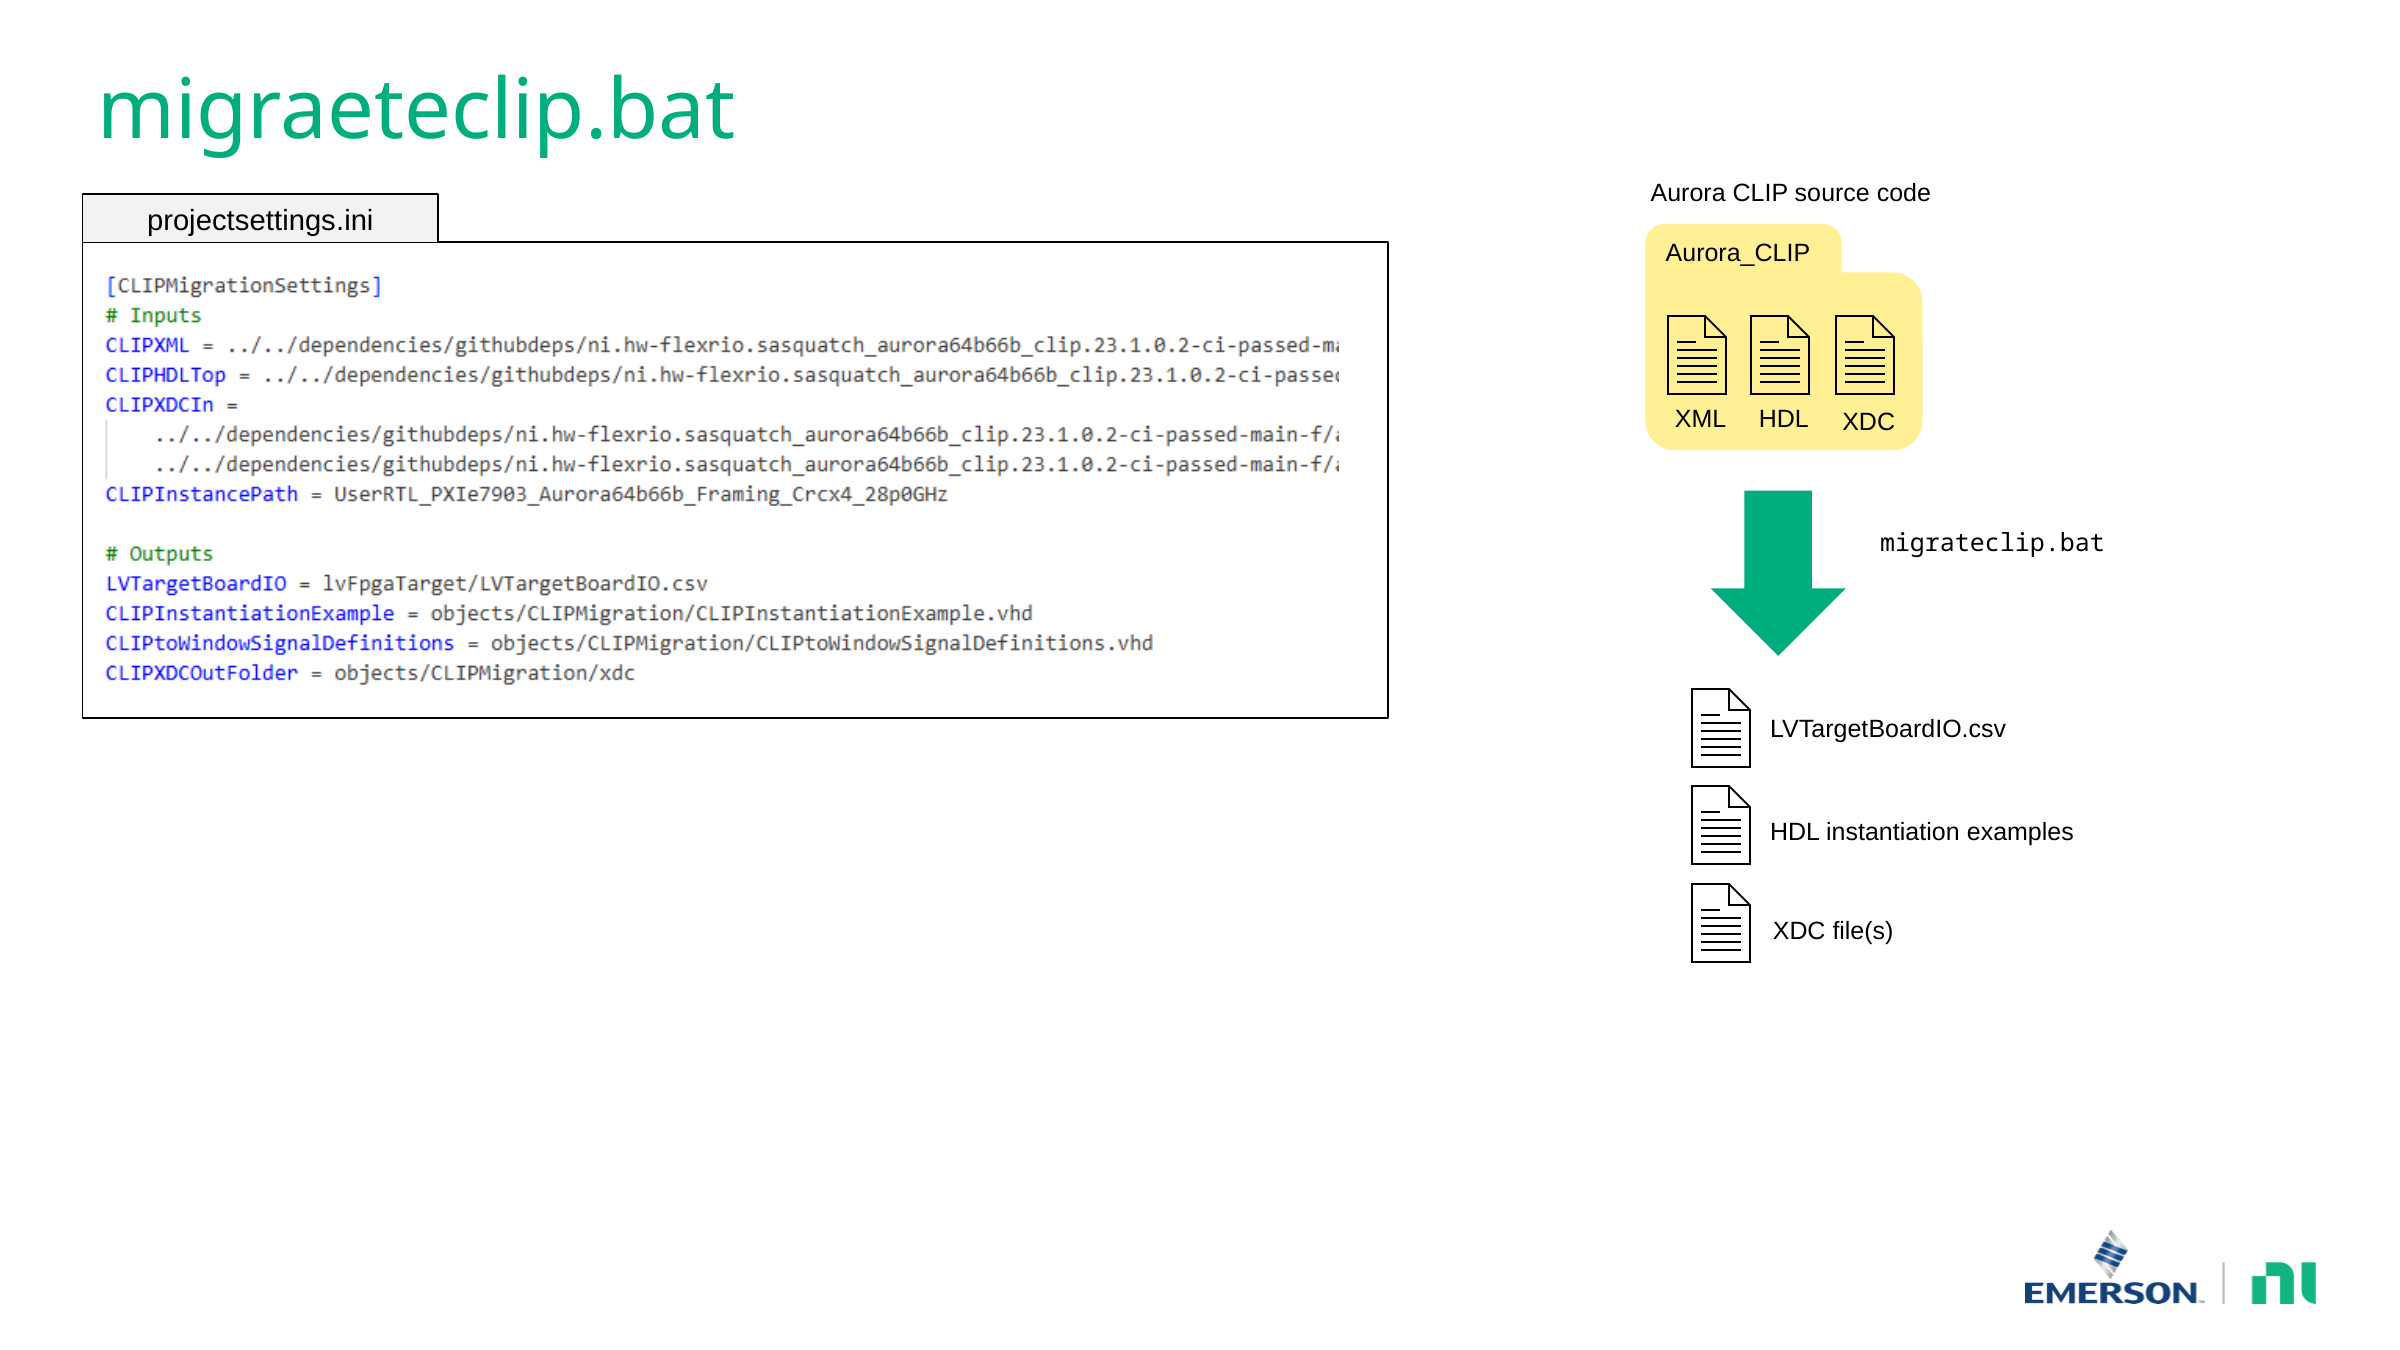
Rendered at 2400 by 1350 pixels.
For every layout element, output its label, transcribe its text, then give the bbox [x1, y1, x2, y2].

text_box migrateclip.bat [1865, 519, 2281, 564]
text_box LVTargetBoardIO.csv [1774, 705, 2034, 750]
title migraeteclip.bat [82, 54, 2318, 168]
text_box Aurora CLIP source code [1635, 168, 1988, 214]
text_box HDL instantiation examples [1774, 808, 2172, 853]
picture [2025, 1229, 2316, 1304]
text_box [1645, 223, 1923, 451]
picture [98, 266, 1339, 699]
text_box [1710, 490, 1846, 656]
picture [1673, 875, 1770, 972]
text_box [82, 241, 1389, 718]
picture [1649, 307, 1913, 404]
picture [1673, 680, 1770, 873]
text_box projectsettings.ini [82, 194, 439, 243]
text_box XDC file(s) [1774, 906, 2174, 952]
